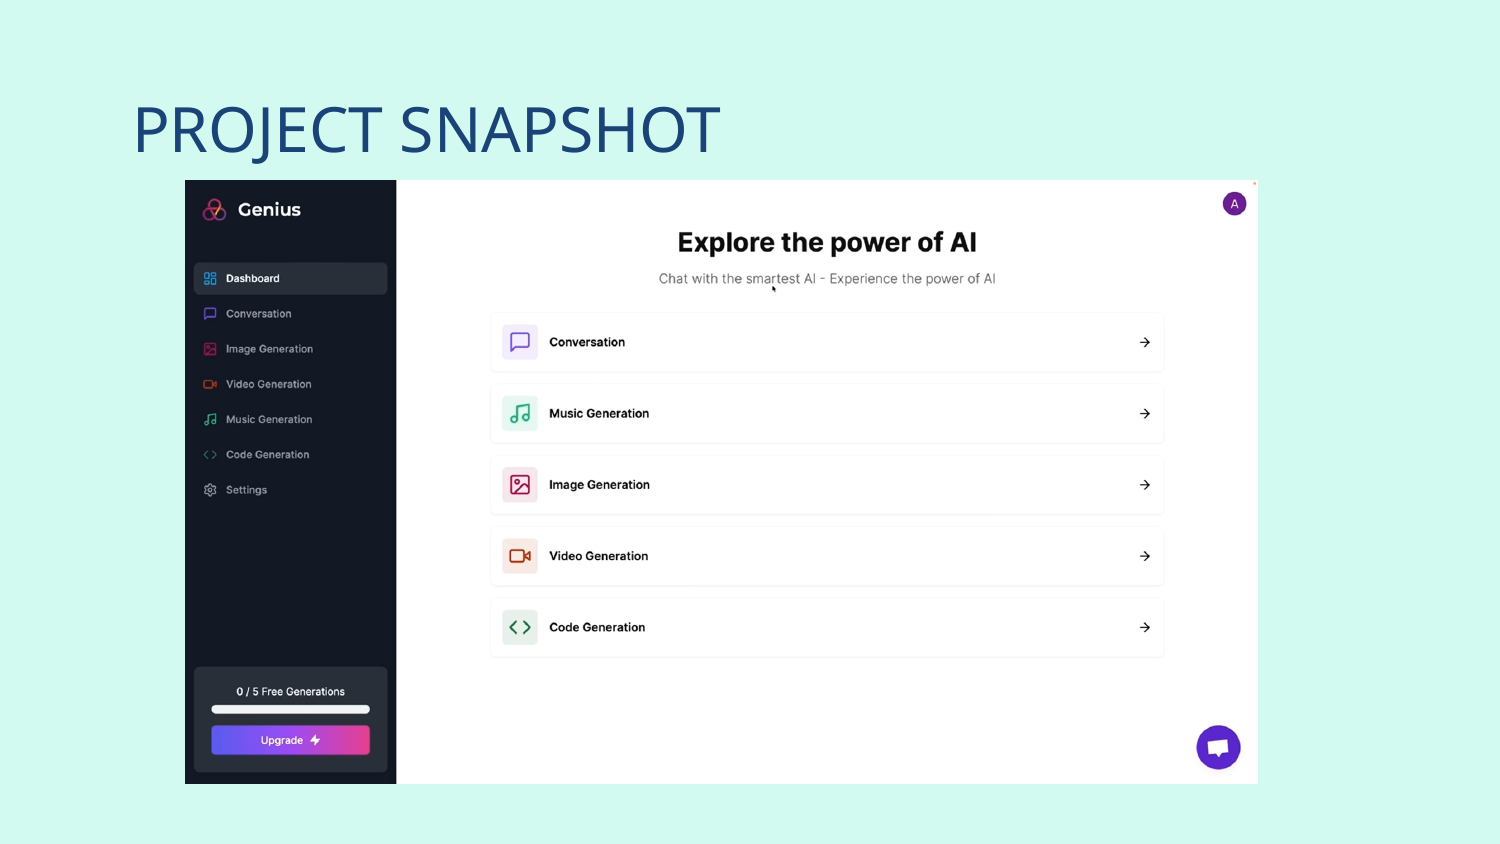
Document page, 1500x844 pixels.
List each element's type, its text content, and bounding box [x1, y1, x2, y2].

title PROJECT SNAPSHOT [117, 88, 1383, 167]
picture [185, 180, 1258, 785]
